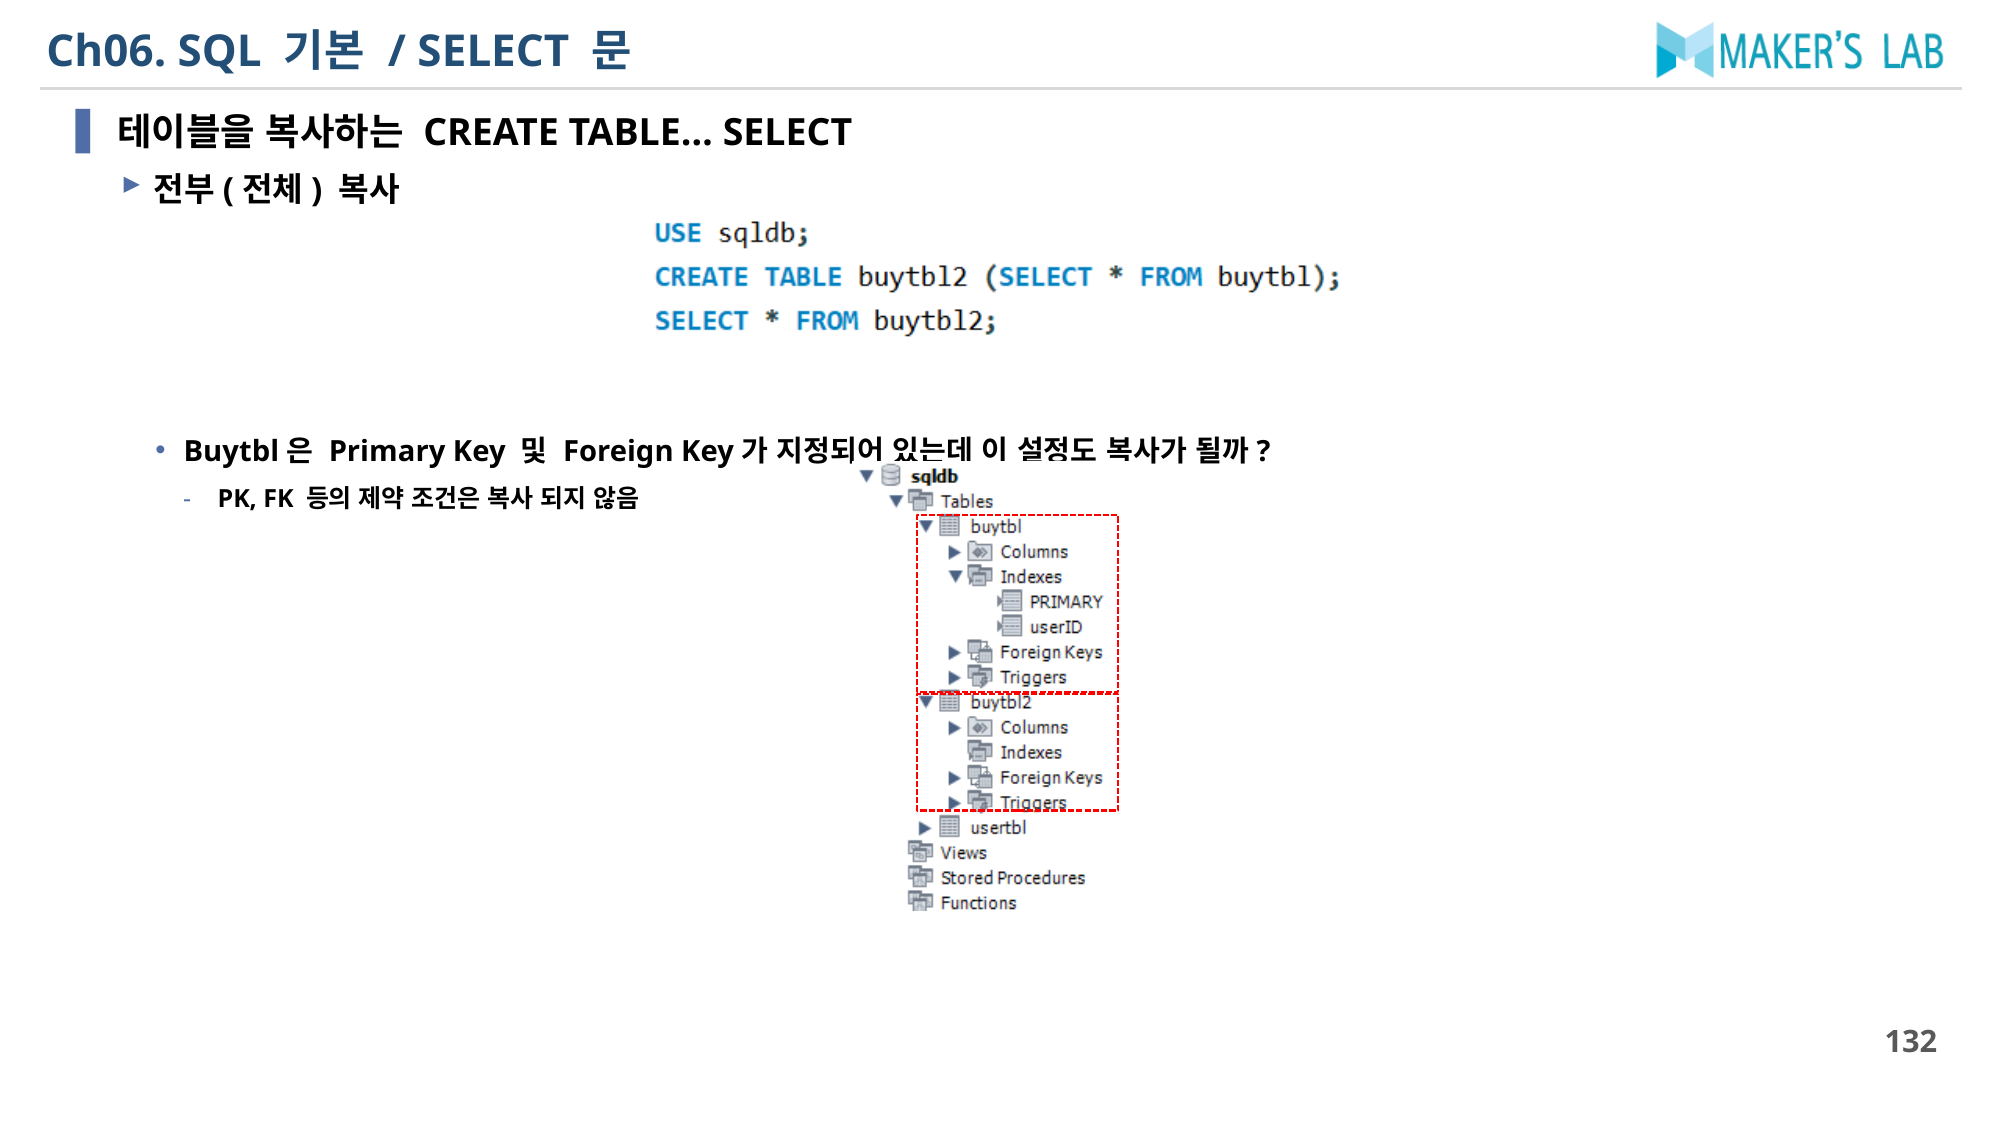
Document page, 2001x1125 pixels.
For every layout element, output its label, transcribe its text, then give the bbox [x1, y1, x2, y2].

picture [851, 461, 1147, 911]
title Ch06. SQL 기본 / SELECT 문 [31, 14, 1914, 84]
list 테이블을 복사하는 CREATE TABLE… SELECT 전부(전체) 복사 Buytbl은 Primary Key 및 Foreign Key가 지정되어 있는데 이 설정도 복사가 될까? PK, FK 등의 제약 조건은 복사 되지 않음 [46, 100, 1952, 404]
slide_number 132 [1802, 1012, 1953, 1073]
picture [651, 214, 1347, 339]
picture [1648, 11, 1952, 84]
